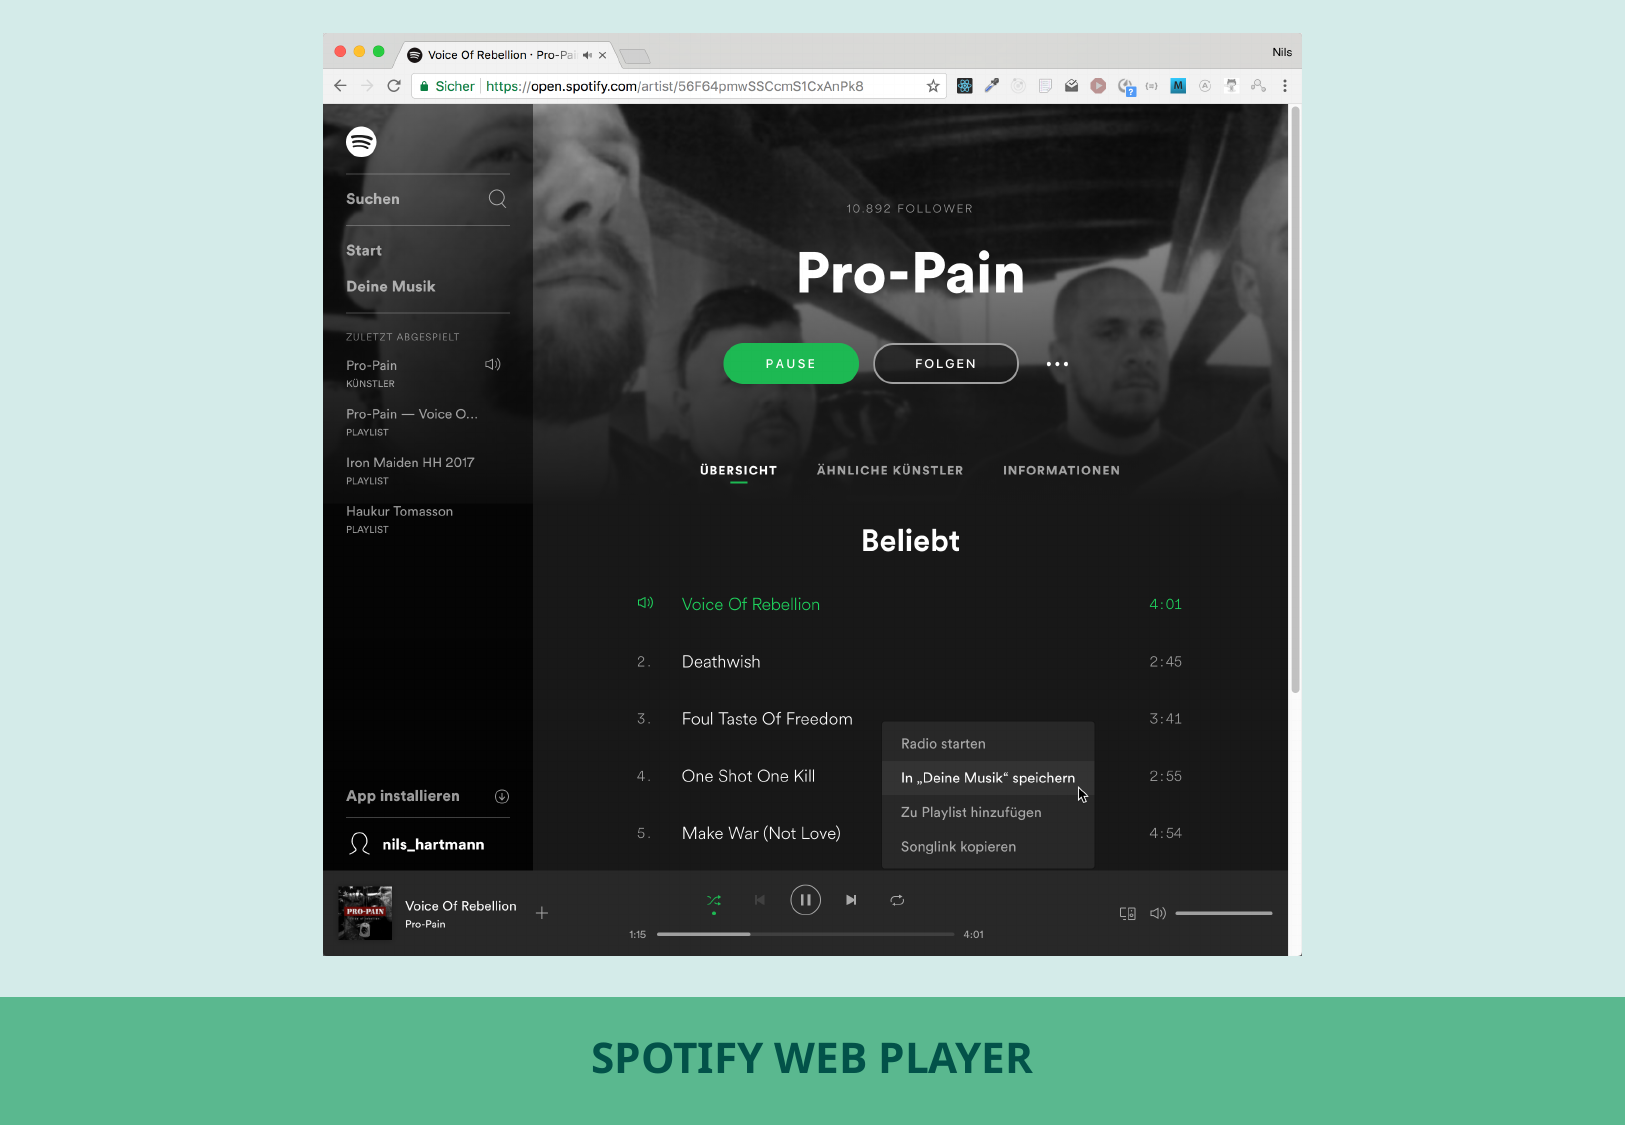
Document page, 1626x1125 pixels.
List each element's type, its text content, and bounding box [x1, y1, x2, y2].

title Spotify Web Player [0, 995, 1625, 1125]
picture [323, 33, 1302, 956]
